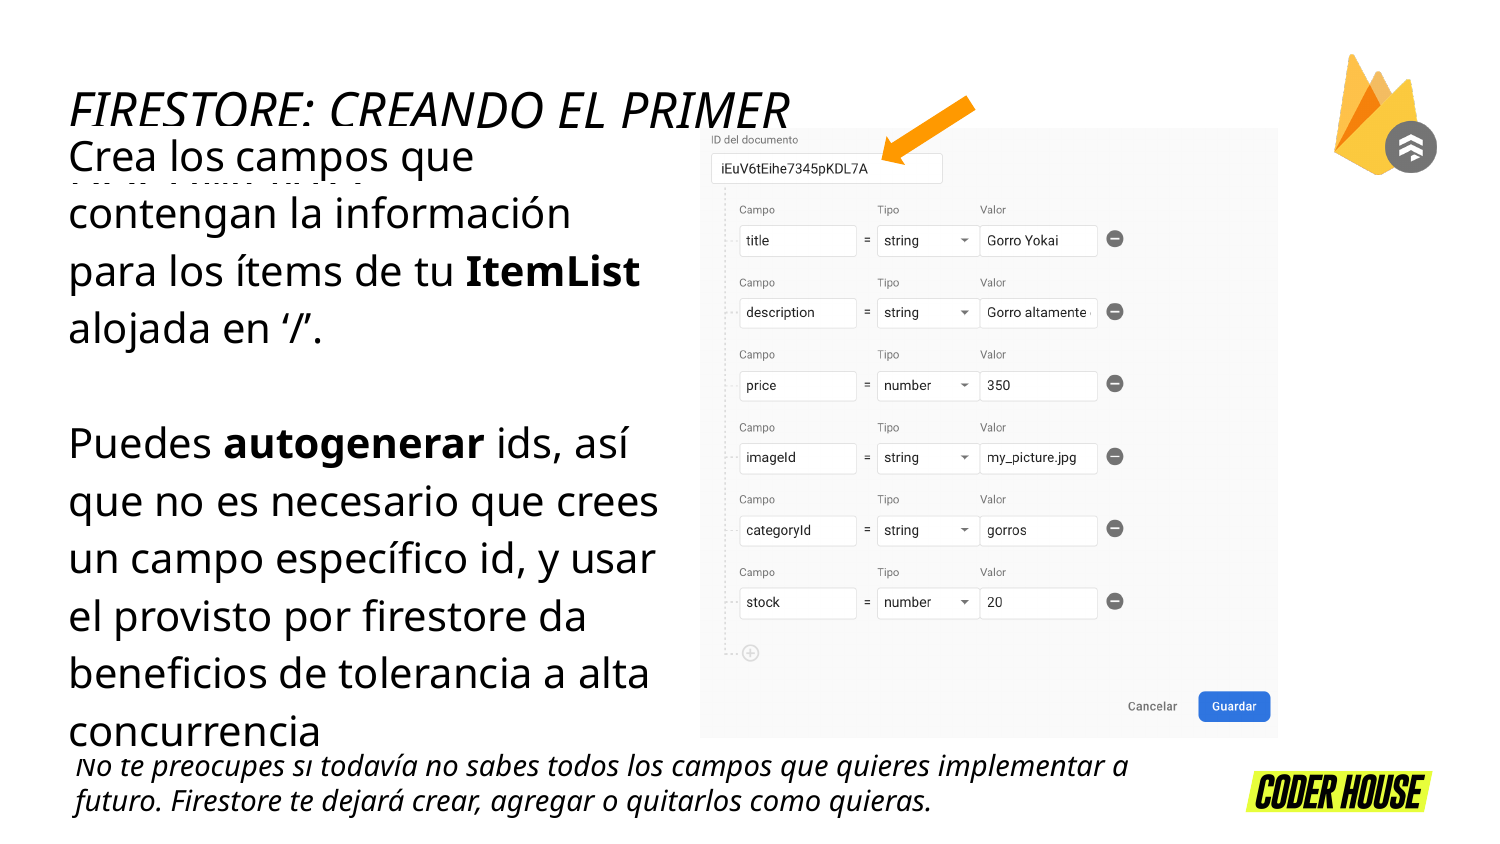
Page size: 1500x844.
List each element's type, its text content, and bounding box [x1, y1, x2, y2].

text_box No te preocupes si todavía no sabes todos los campos que quieres implementar a futuro. Firestore te dejará crear, agregar o quitarlos como quieras. [60, 732, 1154, 826]
text_box [918, 95, 976, 126]
picture [700, 128, 1278, 738]
text_box Crea los campos que contengan la información para los ítems de tu ItemList alojada en ‘/’. Puedes autogenerar ids, así que no es necesario que crees un campo específico id, y usar el provisto por firestore da beneficios de tolerancia a alta concurrencia [53, 179, 683, 697]
picture [1333, 54, 1437, 175]
text_box FIRESTORE: CREANDO EL PRIMER DOCUMENTO [53, 54, 980, 129]
picture [1241, 764, 1437, 819]
